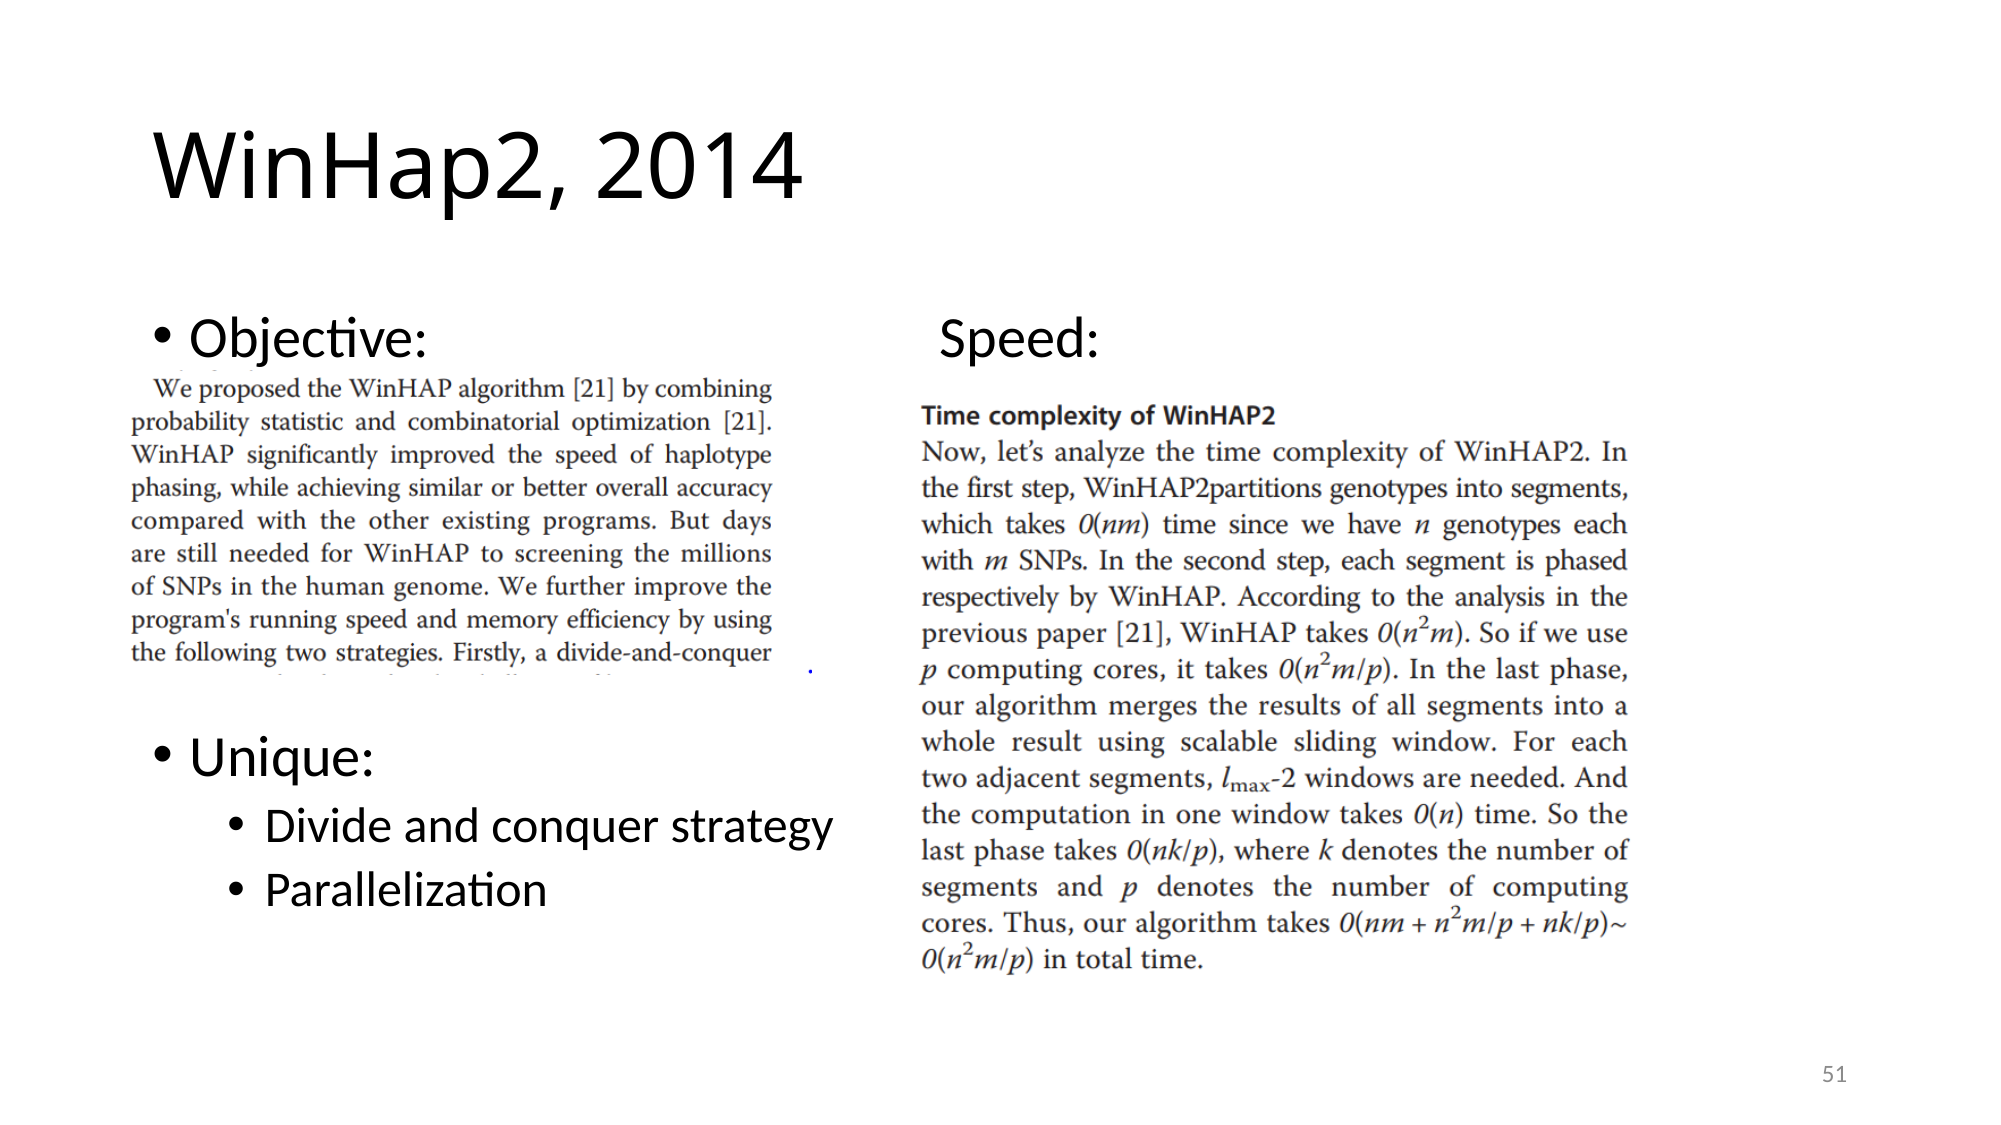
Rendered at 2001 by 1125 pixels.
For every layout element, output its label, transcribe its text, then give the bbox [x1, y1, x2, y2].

title WinHap2, 2014 [137, 59, 1863, 278]
picture [123, 370, 812, 675]
picture [910, 394, 1638, 983]
slide_number 51 [1412, 1042, 1863, 1103]
list Objective: Speed: Unique: Divide and conquer strategy Parallelization [137, 299, 1863, 1014]
